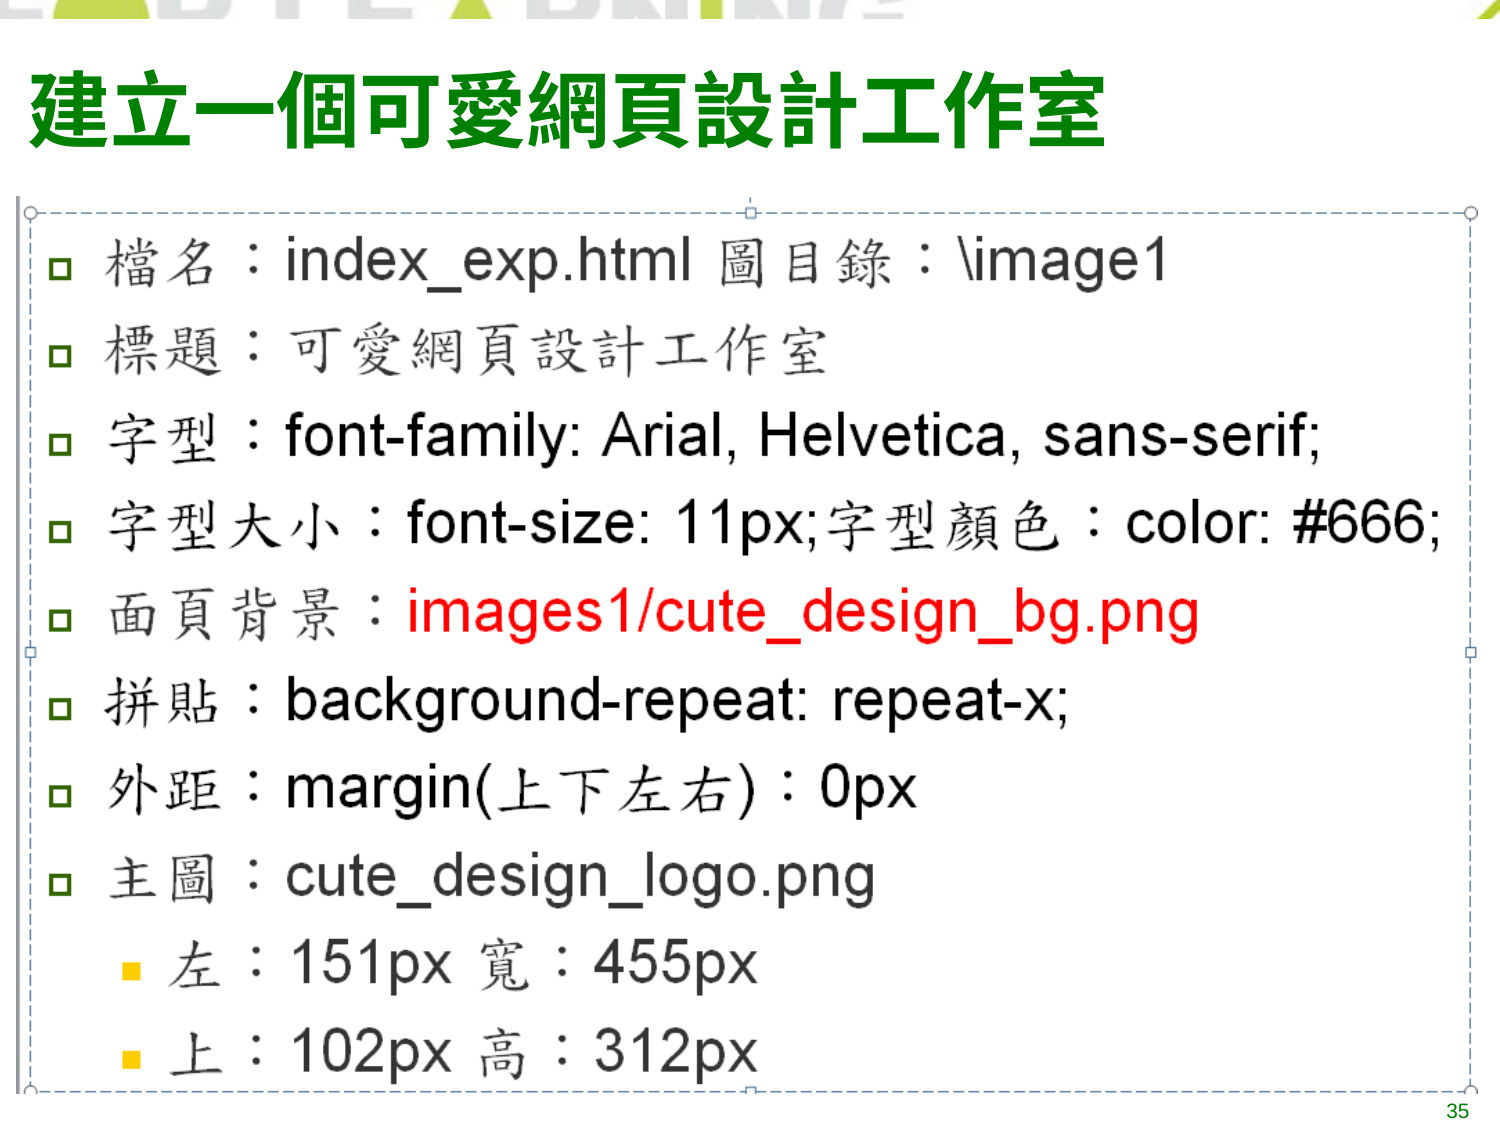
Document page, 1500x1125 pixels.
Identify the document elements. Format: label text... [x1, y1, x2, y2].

slide_number 35 [1422, 1089, 1494, 1125]
title 建立一個可愛網頁設計工作室 [11, 18, 1495, 197]
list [16, 196, 1478, 1095]
picture [0, 0, 1500, 19]
